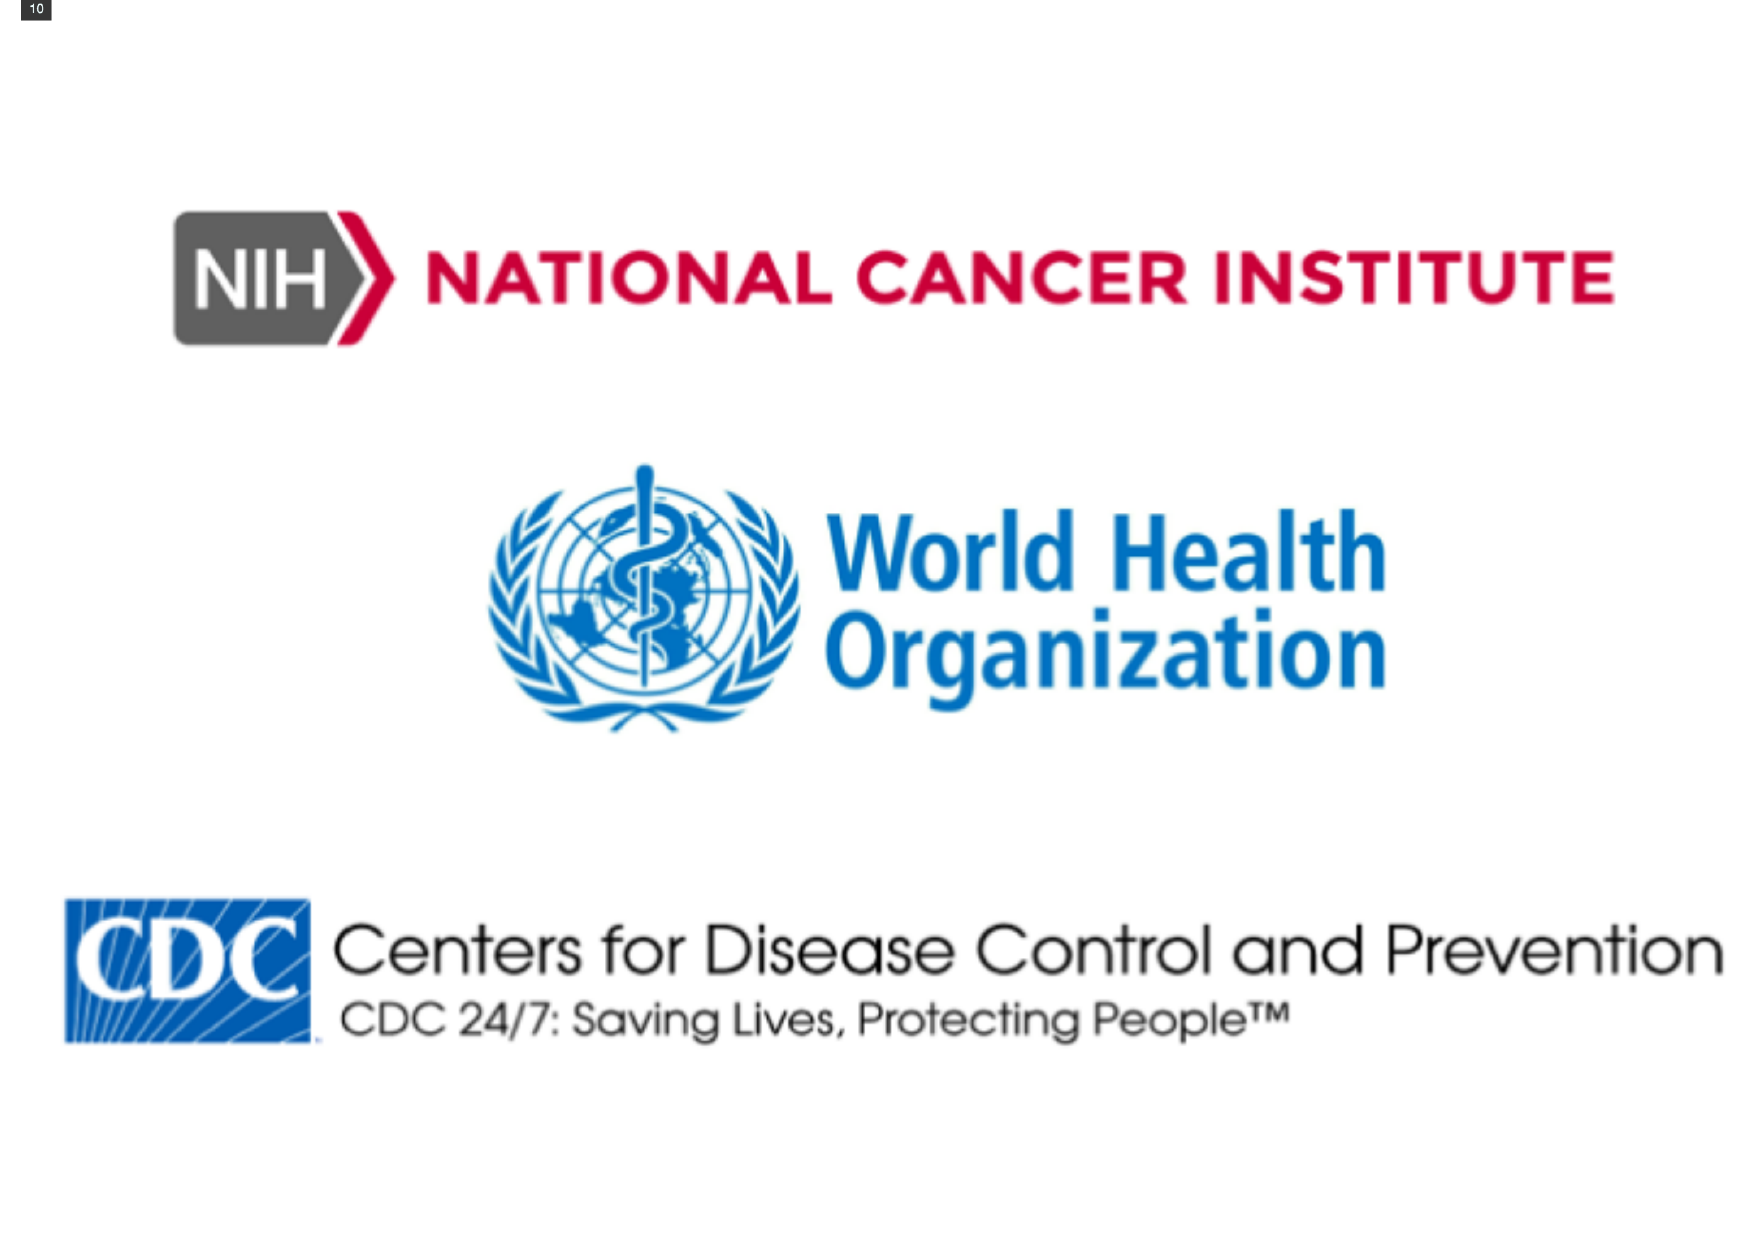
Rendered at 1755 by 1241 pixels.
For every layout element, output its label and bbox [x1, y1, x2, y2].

text_box [8, 0, 1745, 1241]
